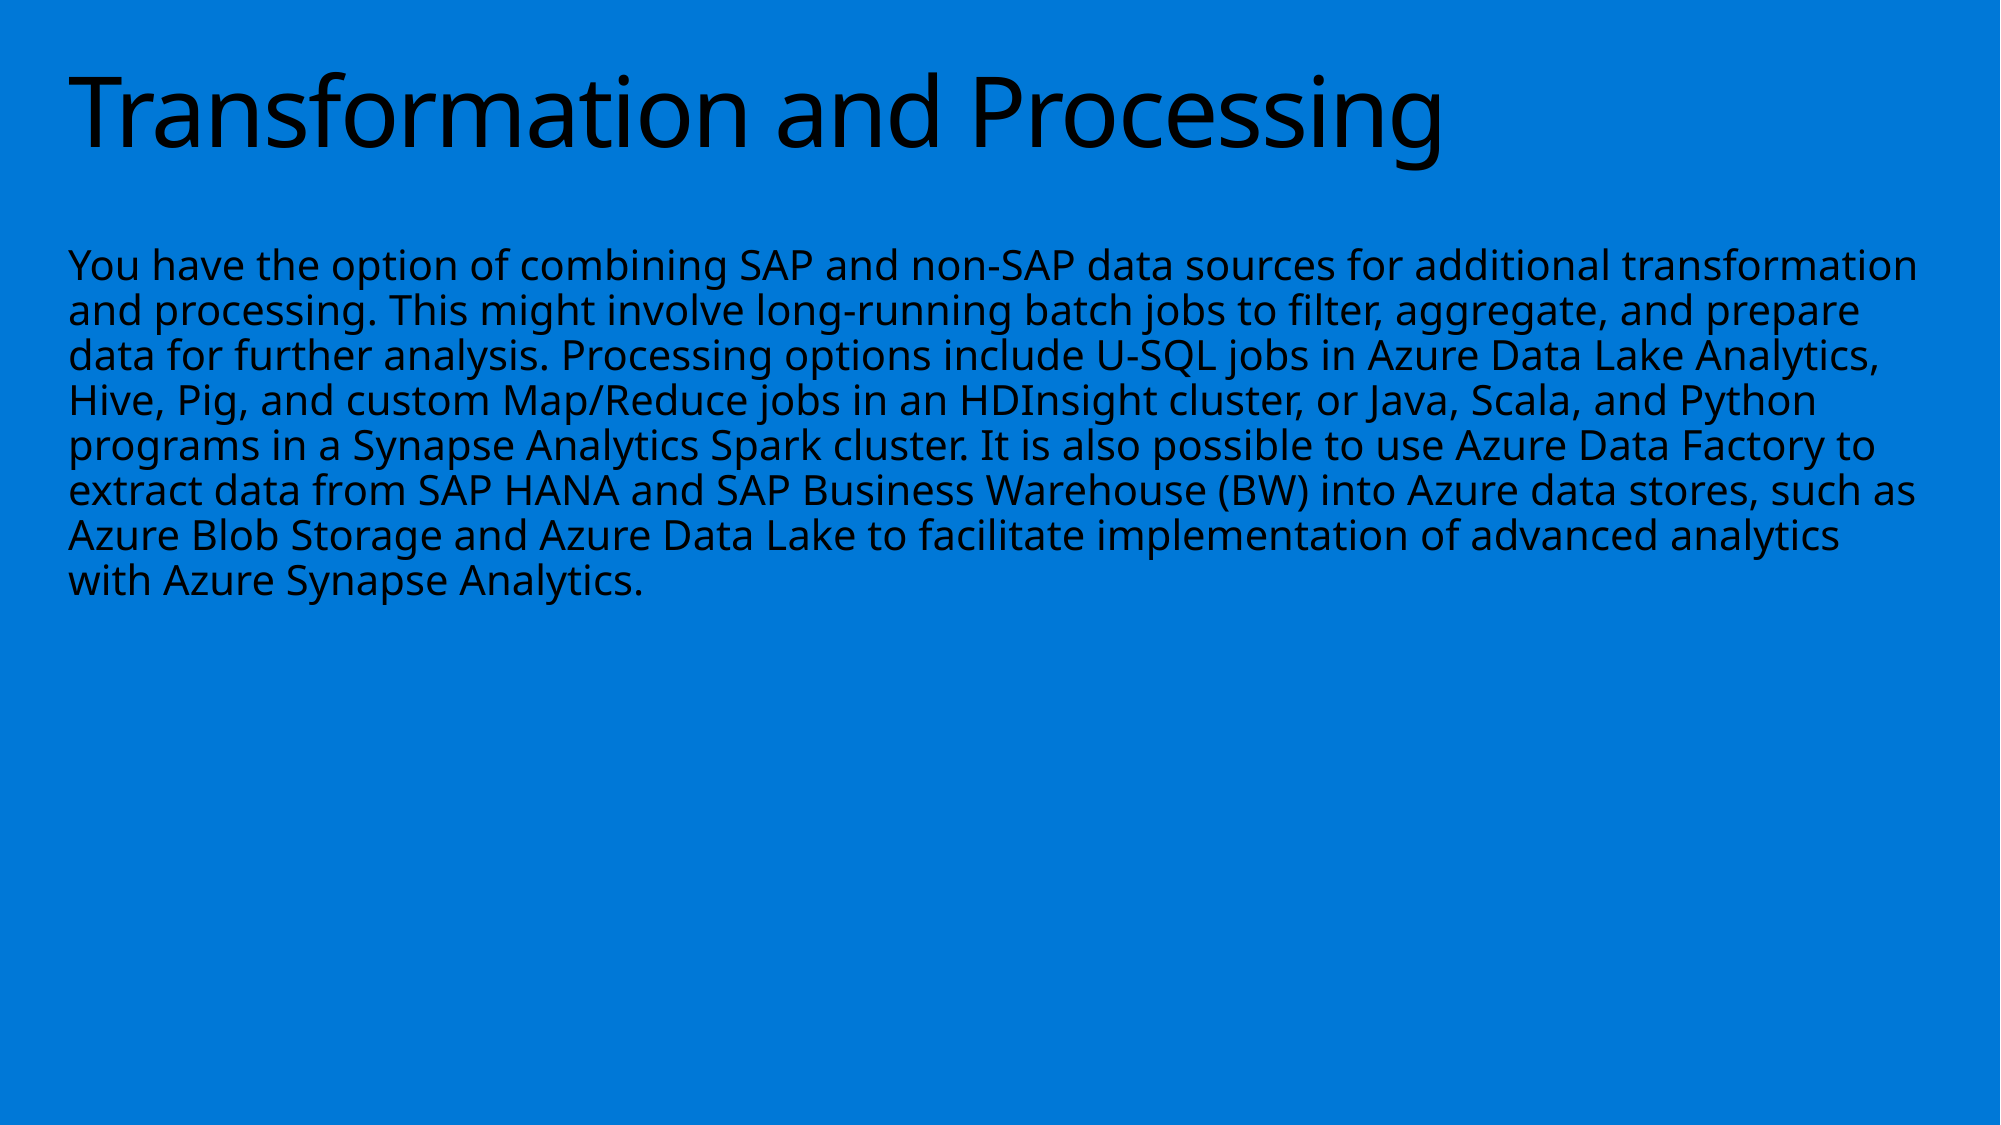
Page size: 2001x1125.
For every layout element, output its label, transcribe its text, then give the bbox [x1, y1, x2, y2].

list You have the option of combining SAP and non-SAP data sources for additional transformation and processing. This might involve long-running batch jobs to filter, aggregate, and prepare data for further analysis. Processing options include U-SQL jobs in Azure Data Lake Analytics, Hive, Pig, and custom Map/Reduce jobs in an HDInsight cluster, or Java, Scala, and Python programs in a Synapse Analytics Spark cluster. It is also possible to use Azure Data Factory to extract data from SAP HANA and SAP Business Warehouse (BW) into Azure data stores, such as Azure Blob Storage and Azure Data Lake to facilitate implementation of advanced analytics with Azure Synapse Analytics. [44, 229, 1956, 578]
title Transformation and Processing [44, 47, 1957, 196]
